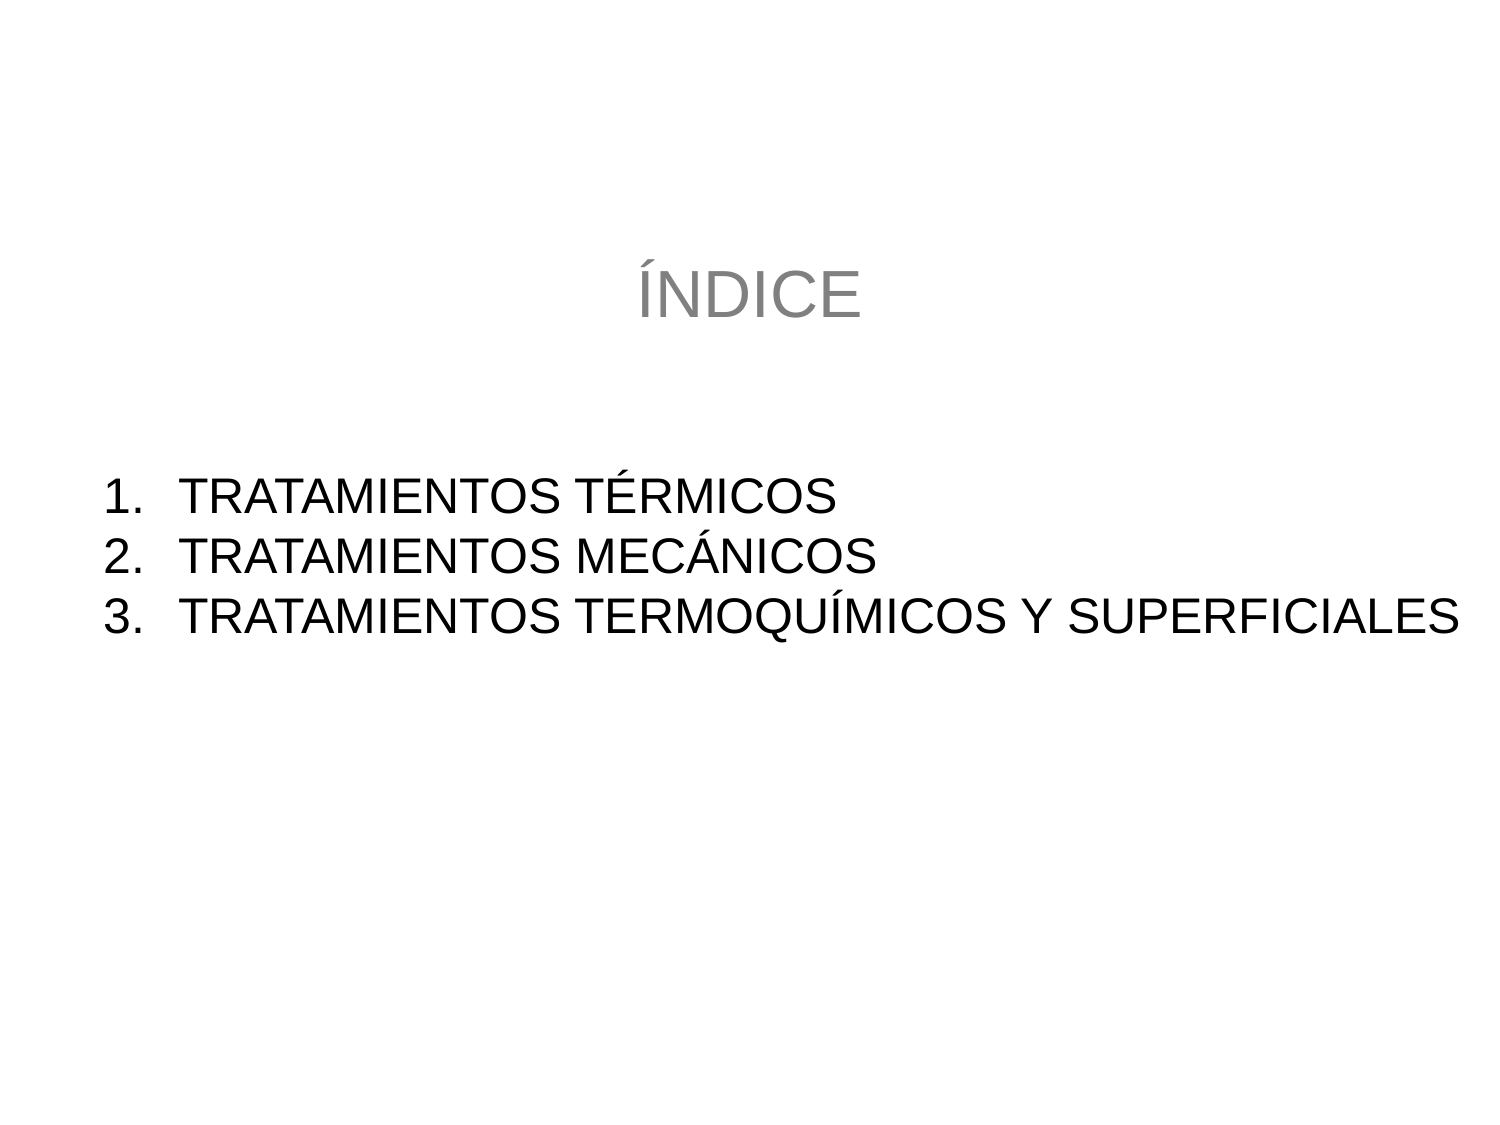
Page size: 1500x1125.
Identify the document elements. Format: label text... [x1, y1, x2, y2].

text_box TRATAMIENTOS TÉRMICOS TRATAMIENTOS MECÁNICOS TRATAMIENTOS TERMOQUÍMICOS Y SUPERFICIALES [88, 456, 1500, 651]
text_box ÍNDICE [289, 243, 1211, 339]
